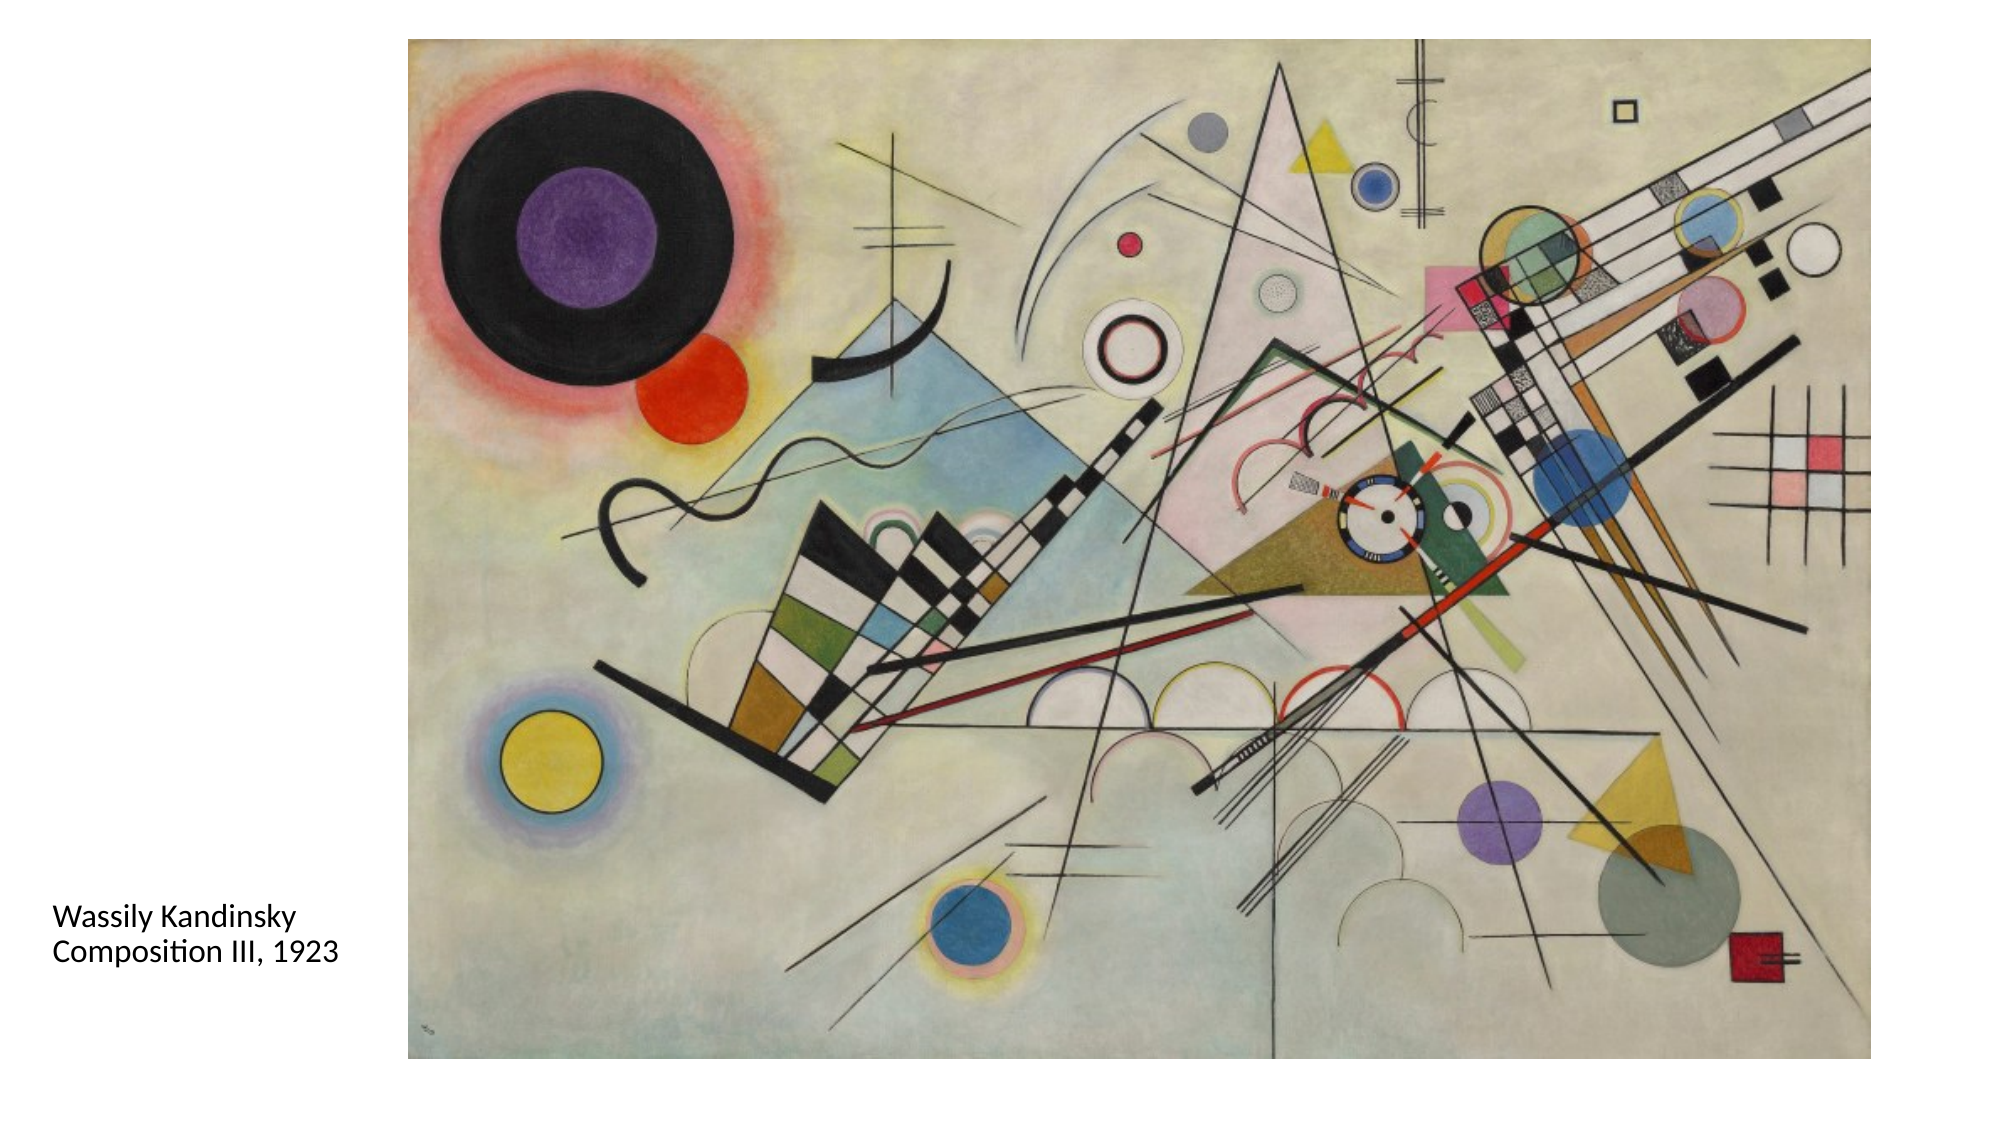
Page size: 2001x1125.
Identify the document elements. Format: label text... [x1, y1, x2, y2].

list Wassily Kandinsky Composition III, 1923 [37, 890, 402, 1044]
picture [407, 39, 1871, 1059]
